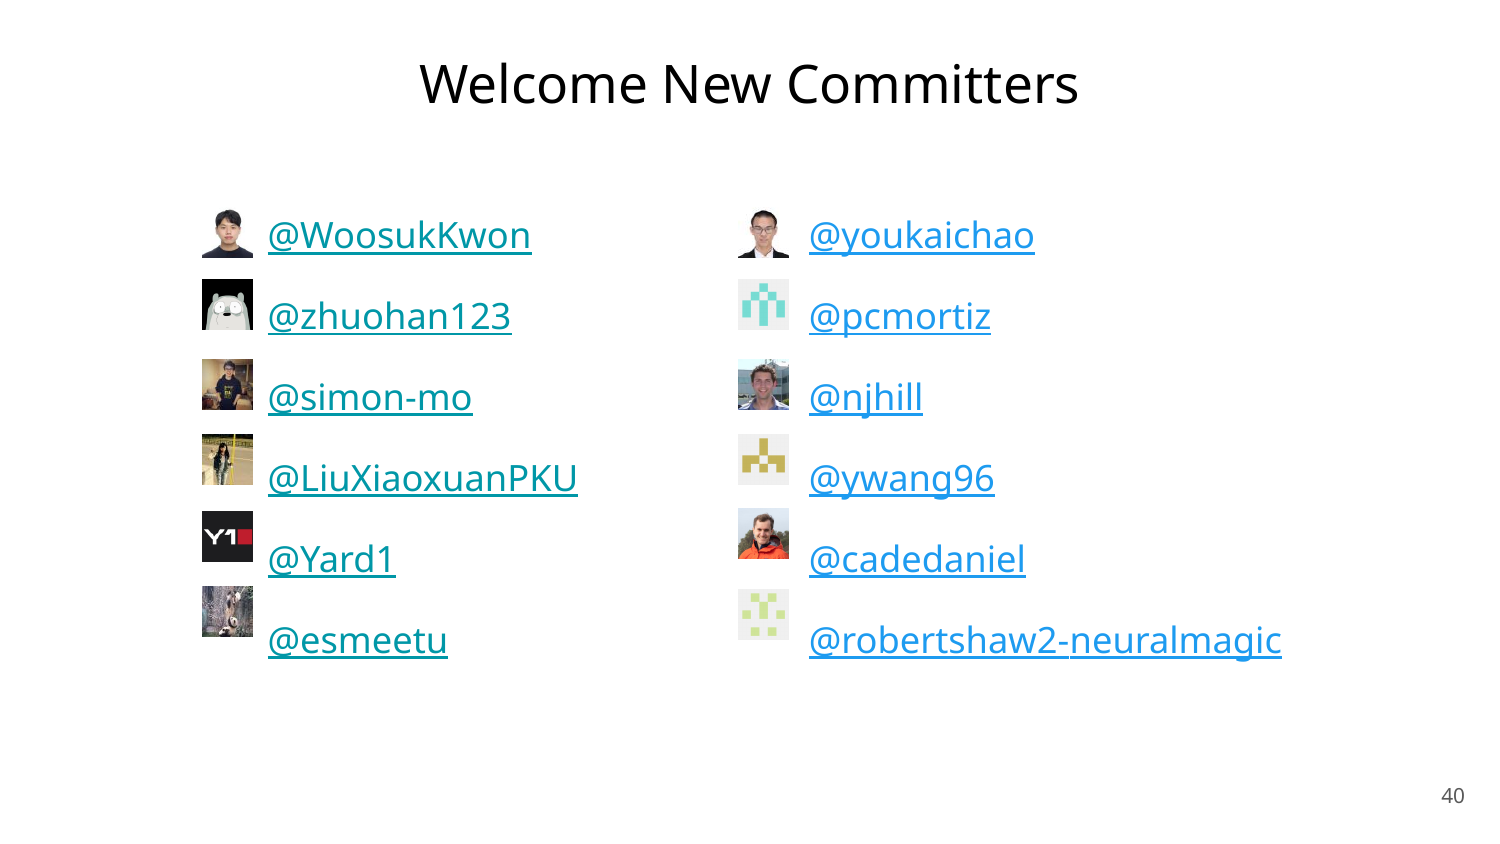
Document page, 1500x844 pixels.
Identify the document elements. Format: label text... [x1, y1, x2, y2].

picture [737, 278, 789, 330]
picture [737, 206, 789, 258]
picture [202, 586, 253, 637]
list @WoosukKwon @zhuohan123 @simon-mo @LiuXiaoxuanPKU @Yard1 @esmeetu [252, 190, 667, 686]
picture [202, 278, 253, 330]
slide_number ‹#› [1389, 764, 1480, 830]
title Welcome New Committers [51, 35, 1449, 130]
picture [737, 358, 789, 410]
picture [737, 507, 789, 559]
picture [202, 206, 253, 258]
picture [737, 434, 789, 485]
picture [202, 358, 253, 410]
picture [202, 510, 253, 562]
list @youkaichao @pcmortiz @njhill @ywang96 @cadedaniel @robertshaw2-neuralmagic [794, 190, 1348, 686]
picture [737, 589, 789, 640]
picture [202, 434, 253, 485]
